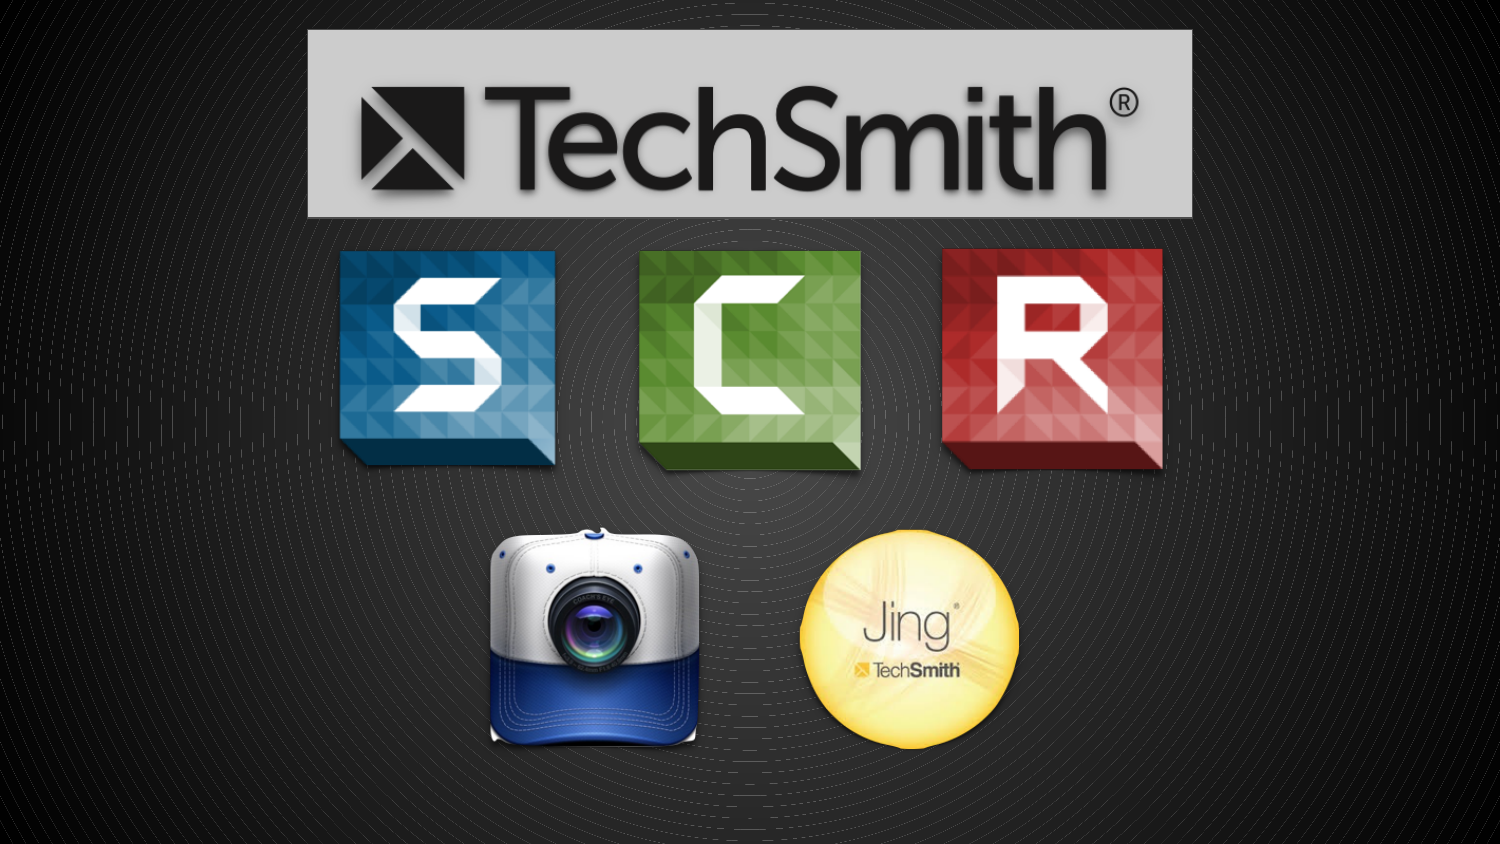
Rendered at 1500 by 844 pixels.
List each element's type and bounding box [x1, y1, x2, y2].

picture [295, 13, 1205, 844]
